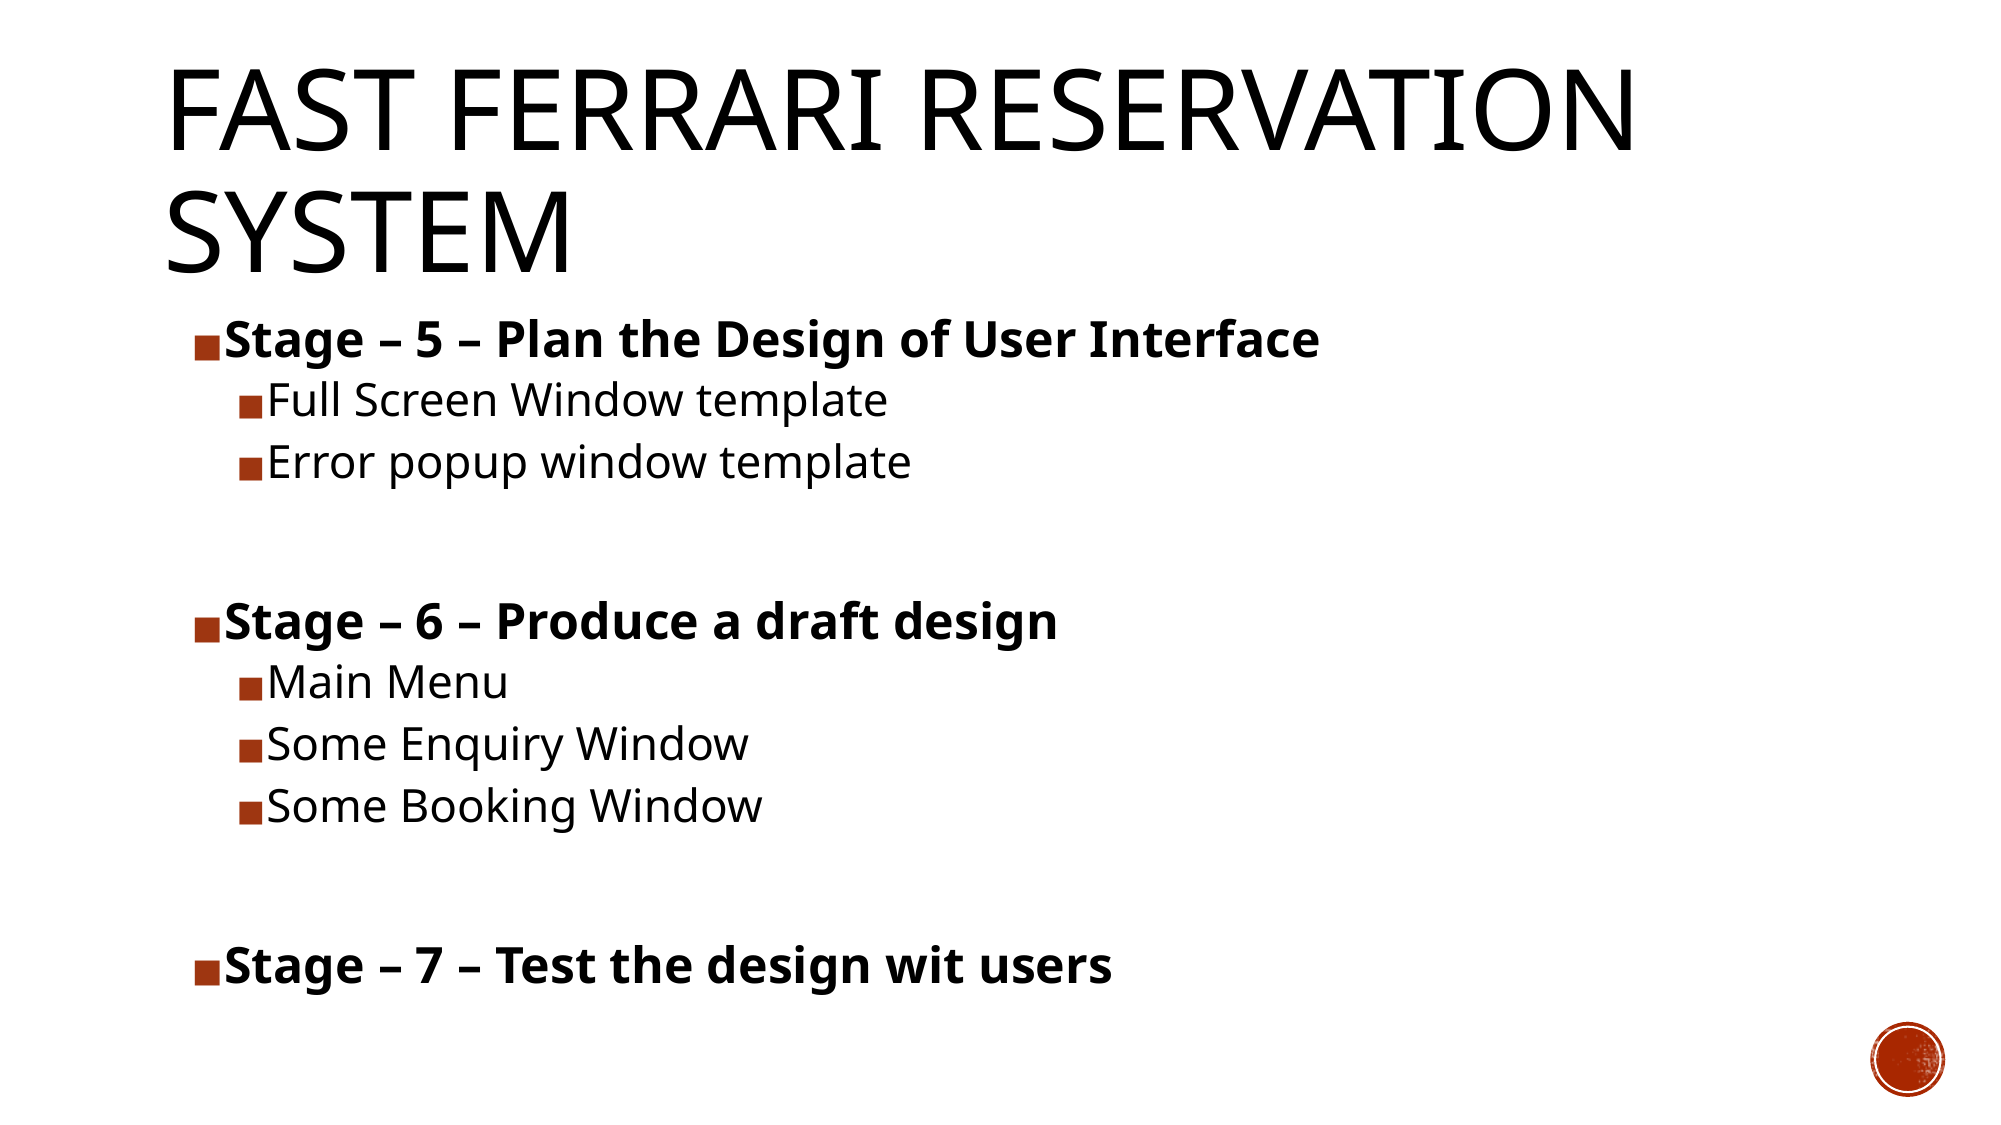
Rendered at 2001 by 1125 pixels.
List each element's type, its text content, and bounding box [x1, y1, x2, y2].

list Stage – 5 – Plan the Design of User Interface Full Screen Window template Error popup window template Stage – 6 – Produce a draft design Main Menu Some Enquiry Window Some Booking Window Stage – 7 – Test the design wit users [175, 307, 1826, 1025]
title FAST FERRARI RESERVATION SYSTEM [148, 43, 1799, 308]
picture [1870, 1021, 1946, 1097]
